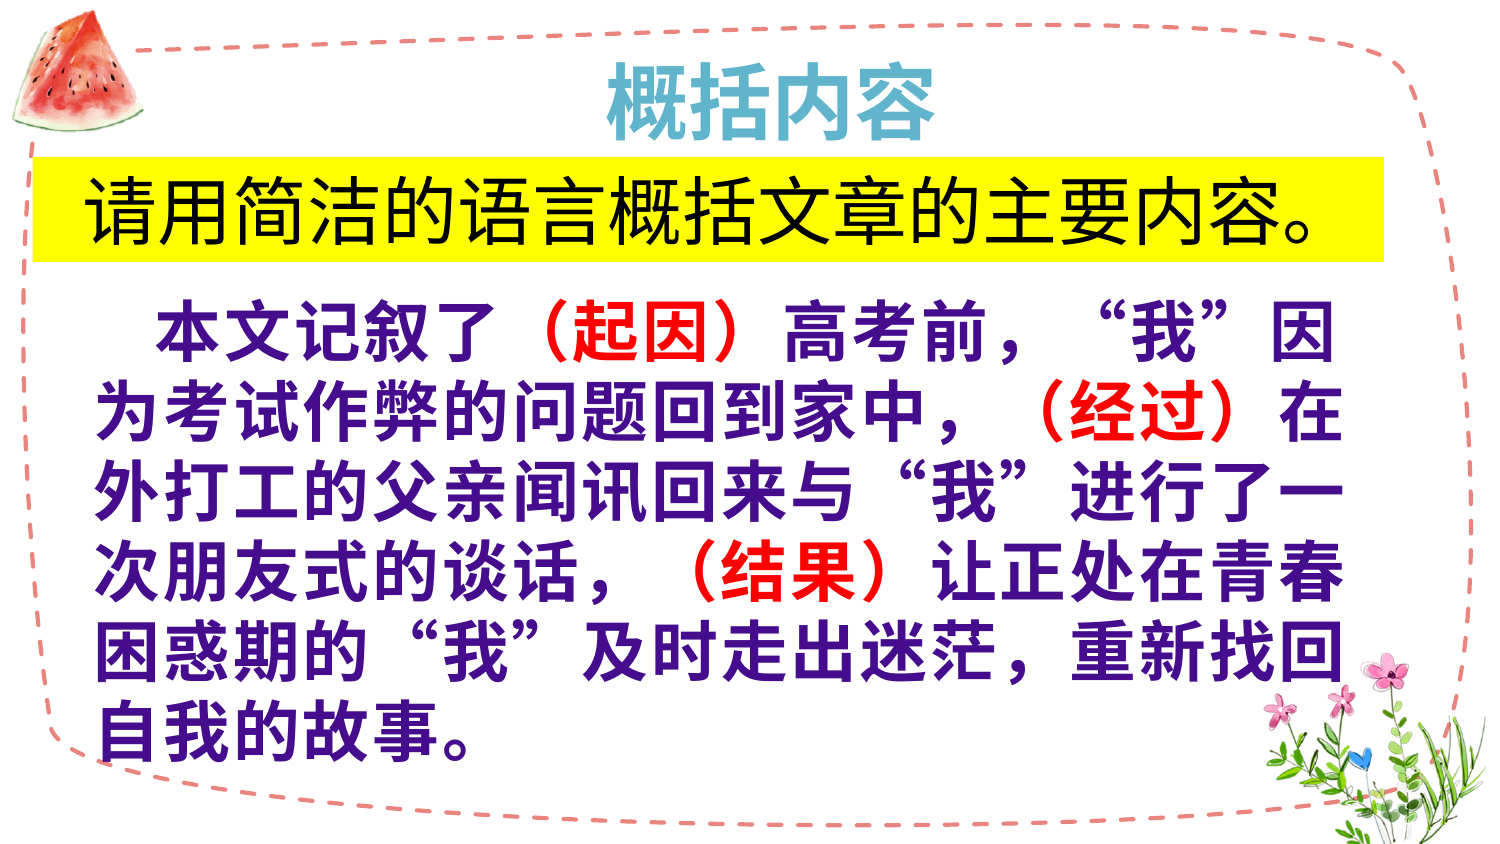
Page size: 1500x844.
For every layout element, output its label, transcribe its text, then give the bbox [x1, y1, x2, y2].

text_box [160, 778, 1167, 827]
text_box [22, 23, 1473, 753]
picture [1167, 625, 1491, 844]
text_box 本文记叙了（起因）高考前，“我”因为考试作弊的问题回到家中，（经过）在外打工的父亲闻讯回来与“我”进行了一次朋友式的谈话，（结果）让正处在青春困惑期的“我”及时走出迷茫，重新找回自我的故事。 [79, 282, 1421, 778]
text_box 概括内容 [593, 45, 950, 157]
text_box 请用简洁的语言概括文章的主要内容。 [32, 157, 1384, 262]
picture [12, 0, 146, 137]
